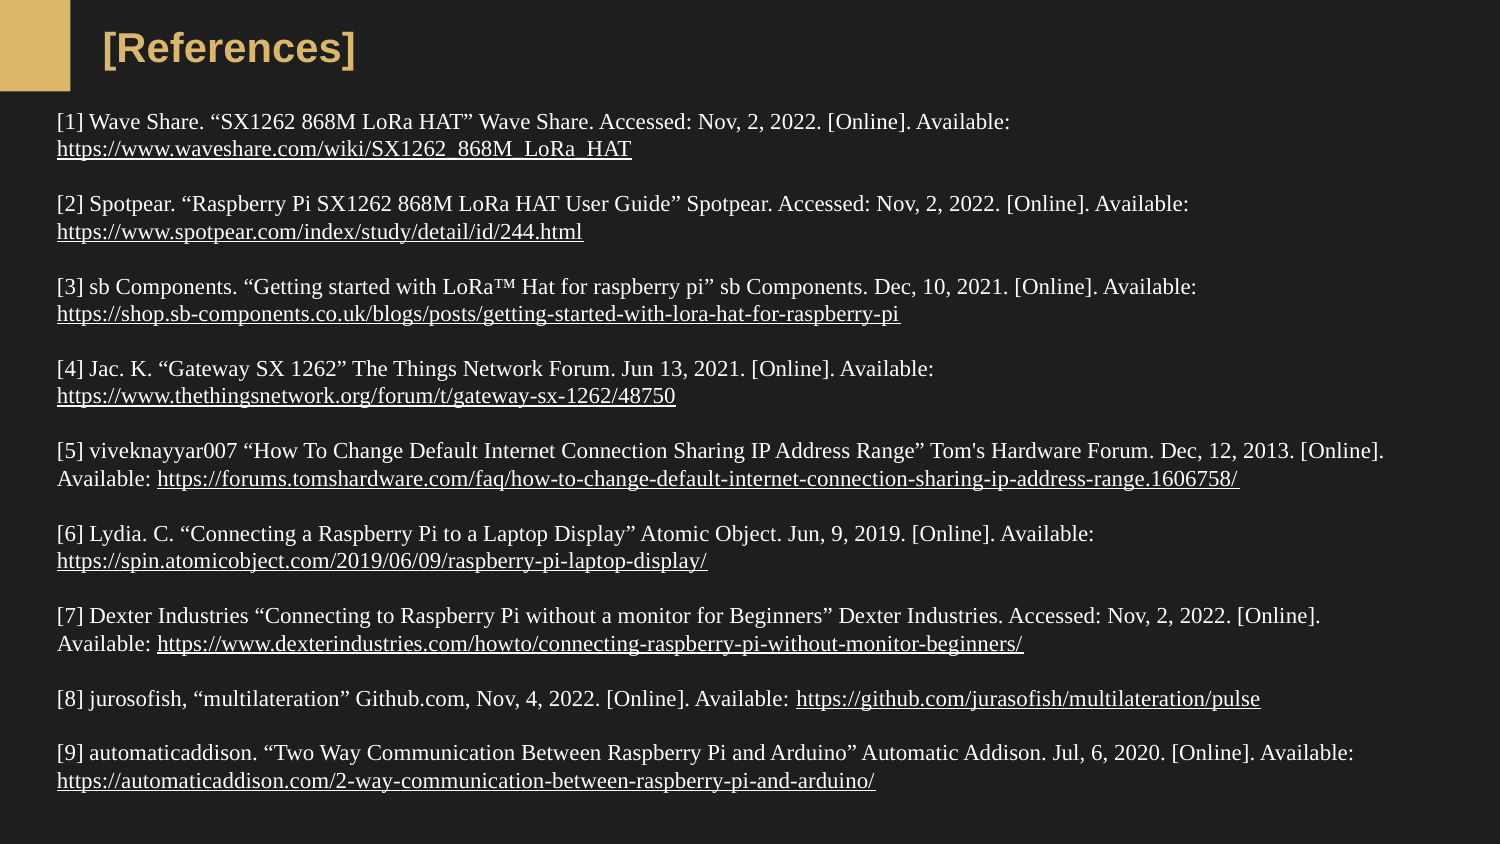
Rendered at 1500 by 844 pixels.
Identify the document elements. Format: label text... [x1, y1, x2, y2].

text_box [References] [87, 12, 718, 78]
text_box [0, 0, 71, 92]
text_box [1] Wave Share. “SX1262 868M LoRa HAT” Wave Share. Accessed: Nov, 2, 2022. [Online]. Available: https://www.waveshare.com/wiki/SX1262_868M_LoRa_HAT [2] Spotpear. “Raspberry Pi SX1262 868M LoRa HAT User Guide” Spotpear. Accessed: Nov, 2, 2022. [Online]. Available: https://www.spotpear.com/index/study/detail/id/244.html [3] sb Components. “Getting started with LoRa™ Hat for raspberry pi” sb Components. Dec, 10, 2021. [Online]. Available: https://shop.sb-components.co.uk/blogs/posts/getting-started-with-lora-hat-for-raspberry-pi [4] Jac. K. “Gateway SX 1262” The Things Network Forum. Jun 13, 2021. [Online]. Available: https://www.thethingsnetwork.org/forum/t/gateway-sx-1262/48750 [5] viveknayyar007 “How To Change Default Internet Connection Sharing IP Address Range” Tom's Hardware Forum. Dec, 12, 2013. [Online]. Available: https://forums.tomshardware.com/faq/how-to-change-default-internet-connection-sharing-ip-address-range.1606758/ [6] Lydia. C. “Connecting a Raspberry Pi to a Laptop Display” Atomic Object. Jun, 9, 2019. [Online]. Available: https://spin.atomicobject.com/2019/06/09/raspberry-pi-laptop-display/ [7] Dexter Industries “Connecting to Raspberry Pi without a monitor for Beginners” Dexter Industries. Accessed: Nov, 2, 2022. [Online]. Available: https://www.dexterindustries.com/howto/connecting-raspberry-pi-without-monitor-beginners/ [8] jurosofish, “multilateration” Github.com, Nov, 4, 2022. [Online]. Available: https://github.com/jurasofish/multilateration/pulse [9] automaticaddison. “Two Way Communication Between Raspberry Pi and Arduino” Automatic Addison. Jul, 6, 2020. [Online]. Available: https://automaticaddison.com/2-way-communication-between-raspberry-pi-and-arduino/ [41, 91, 1411, 808]
